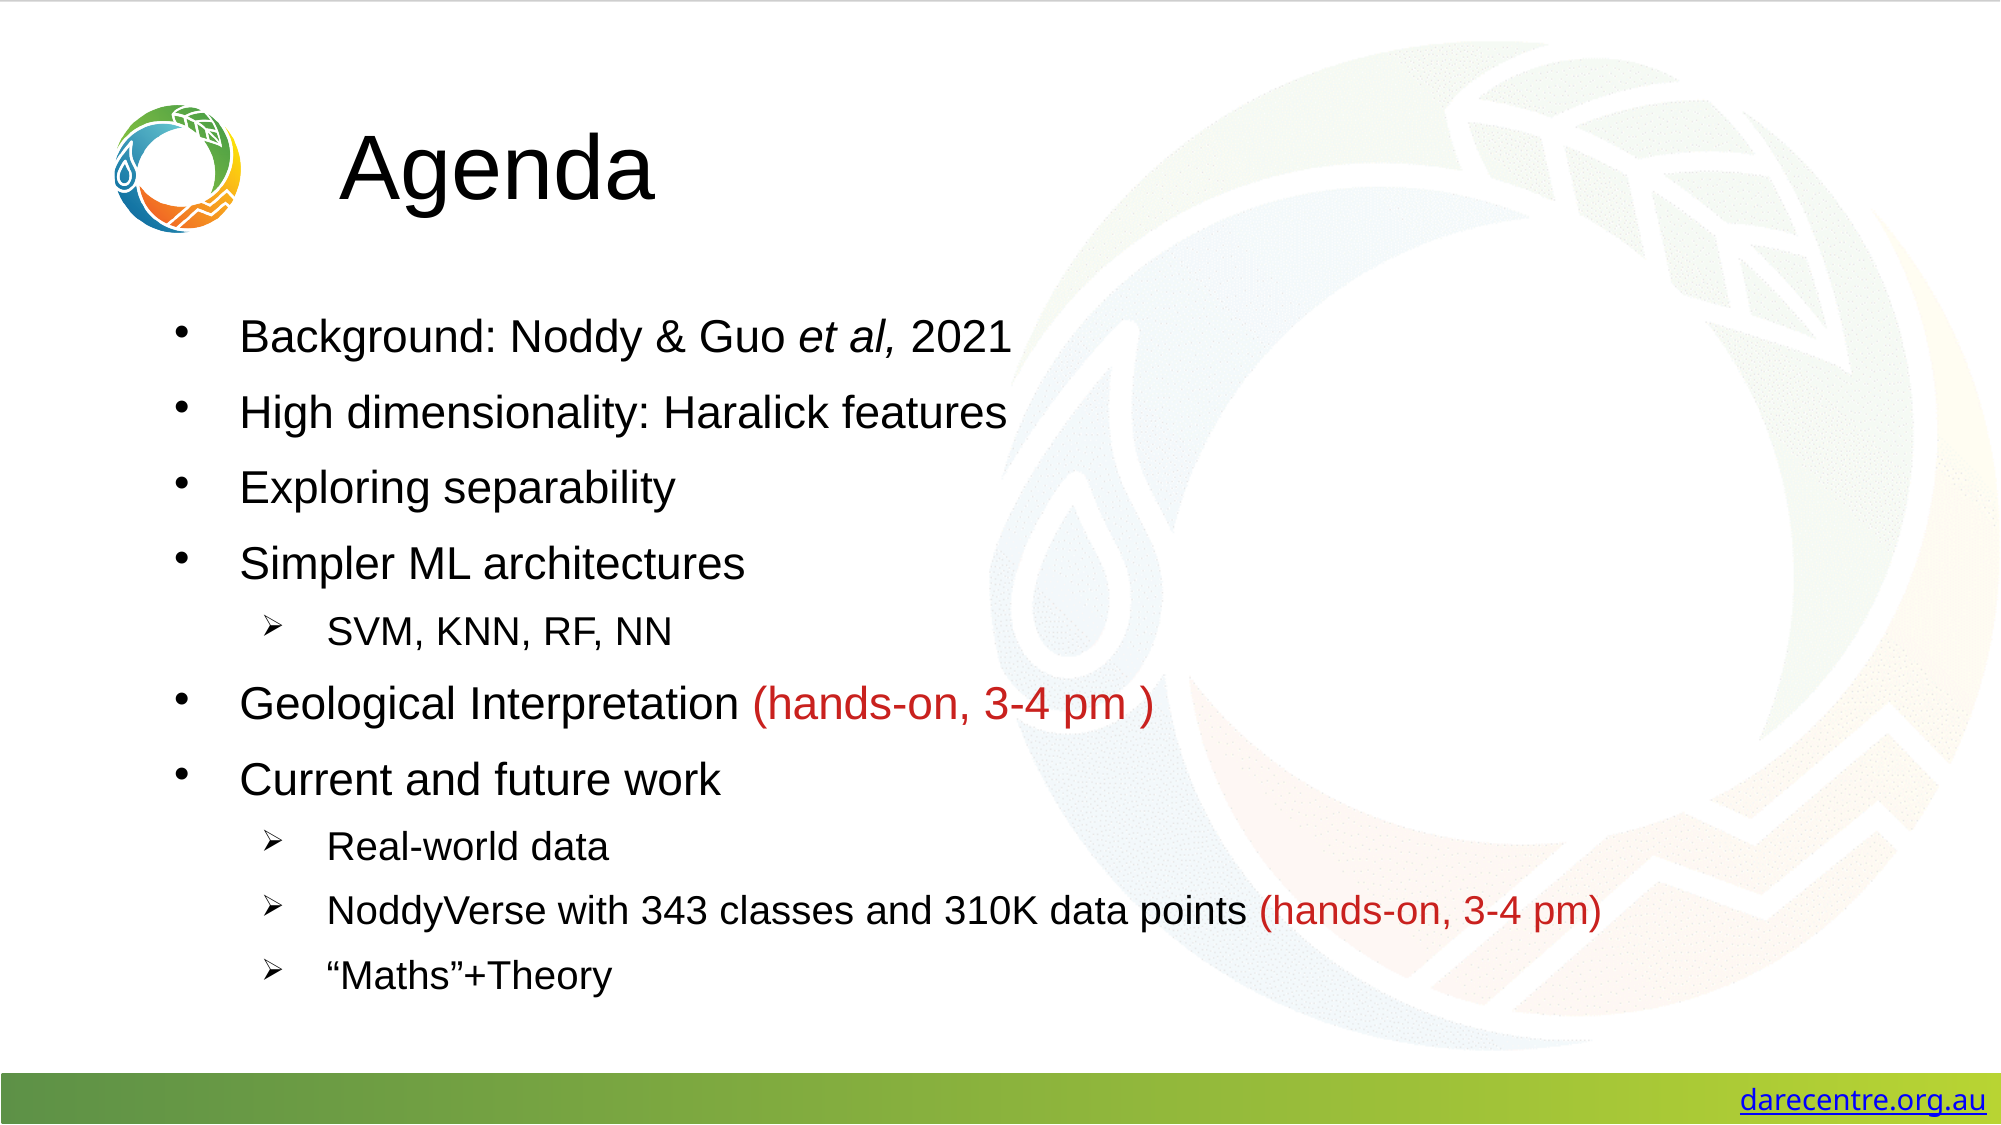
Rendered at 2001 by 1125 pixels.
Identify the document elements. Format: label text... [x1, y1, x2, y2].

picture [0, 0, 2001, 1125]
text_box Background: Noddy & Guo et al, 2021 High dimensionality: Haralick features Exploring separability Simpler ML architectures SVM, KNN, RF, NN Geological Interpretation (hands-on, 3-4 pm ) Current and future work Real-world data NoddyVerse with 343 classes and 310K data points (hands-on, 3-4 pm) “Maths”+Theory [137, 299, 1863, 1014]
text_box Agenda [324, 54, 727, 272]
